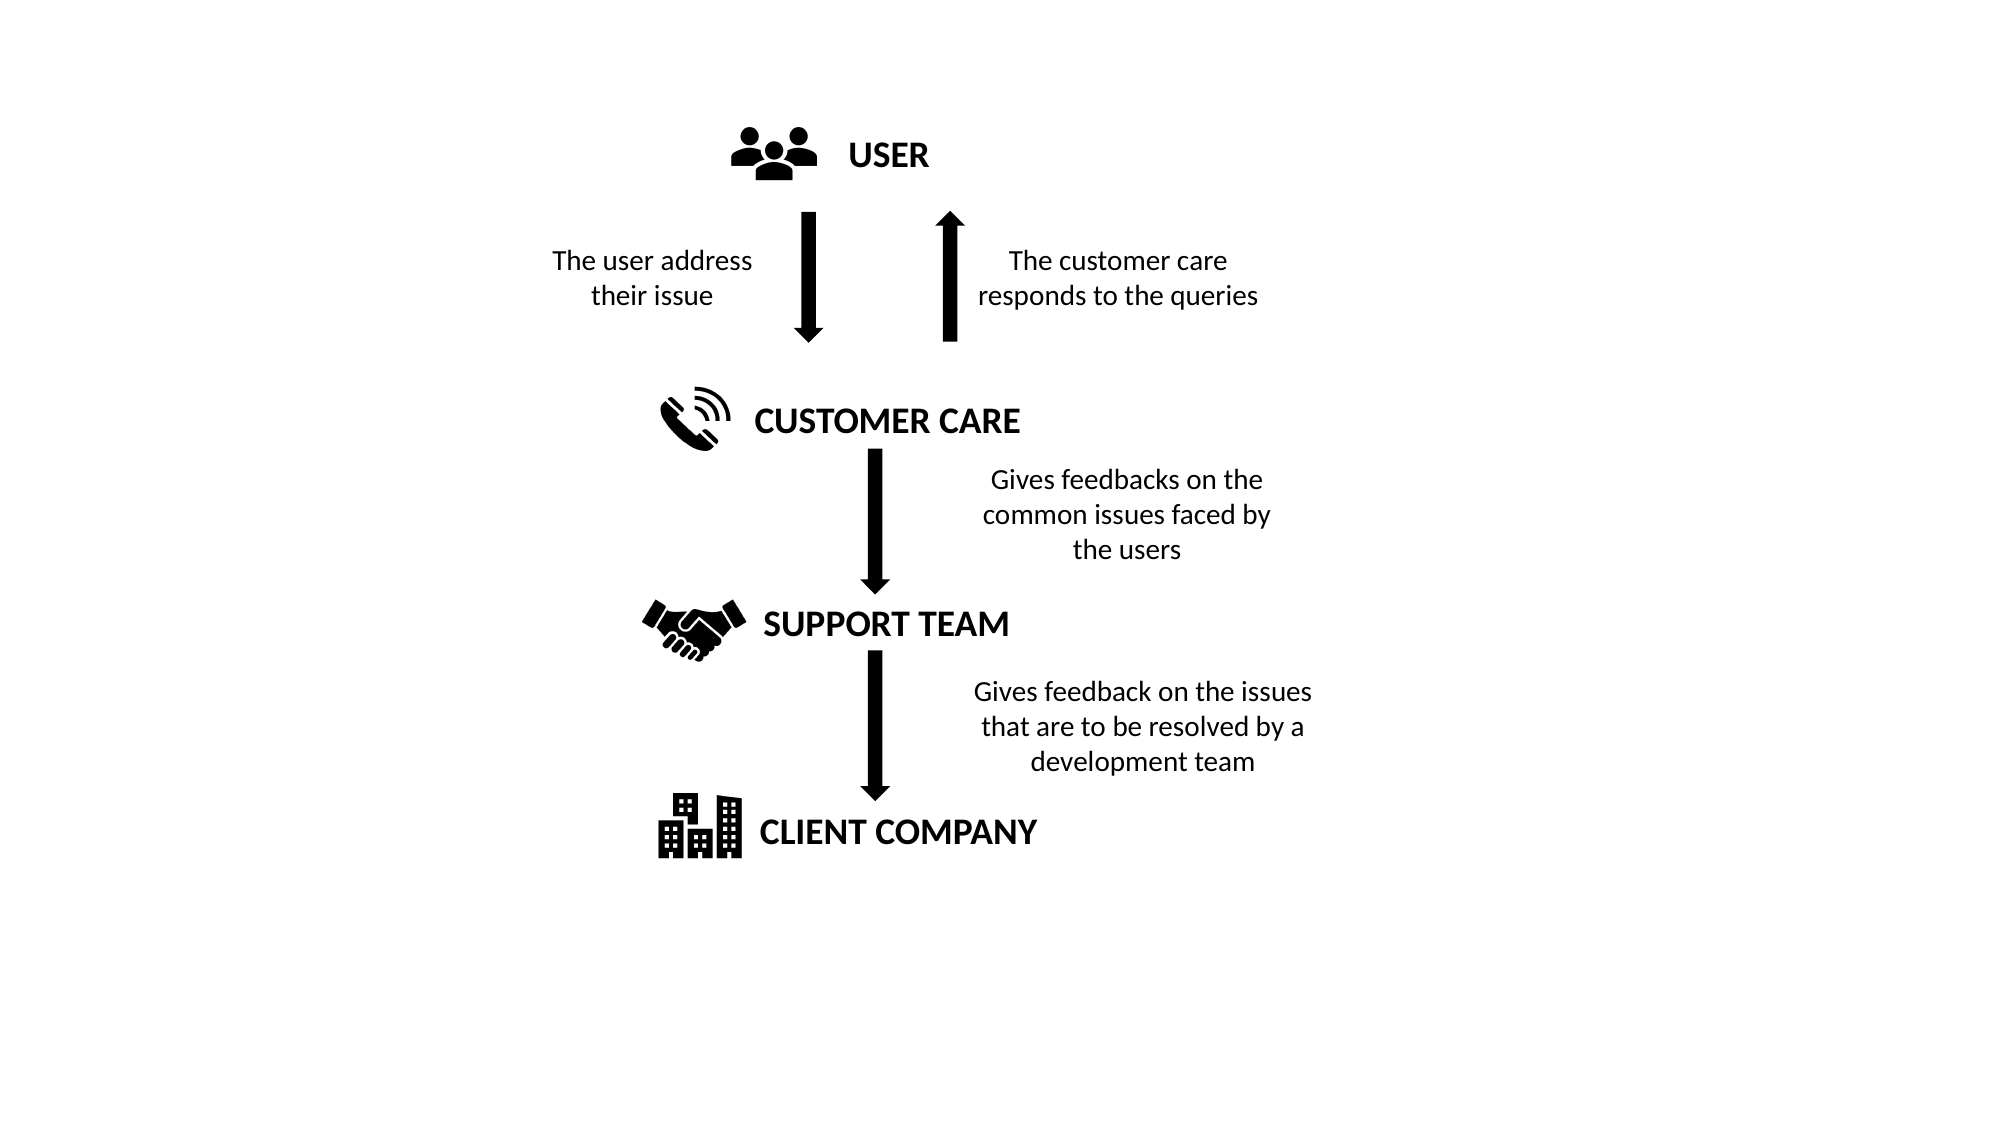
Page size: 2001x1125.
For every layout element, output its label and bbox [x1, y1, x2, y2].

text_box [510, 105, 1350, 876]
